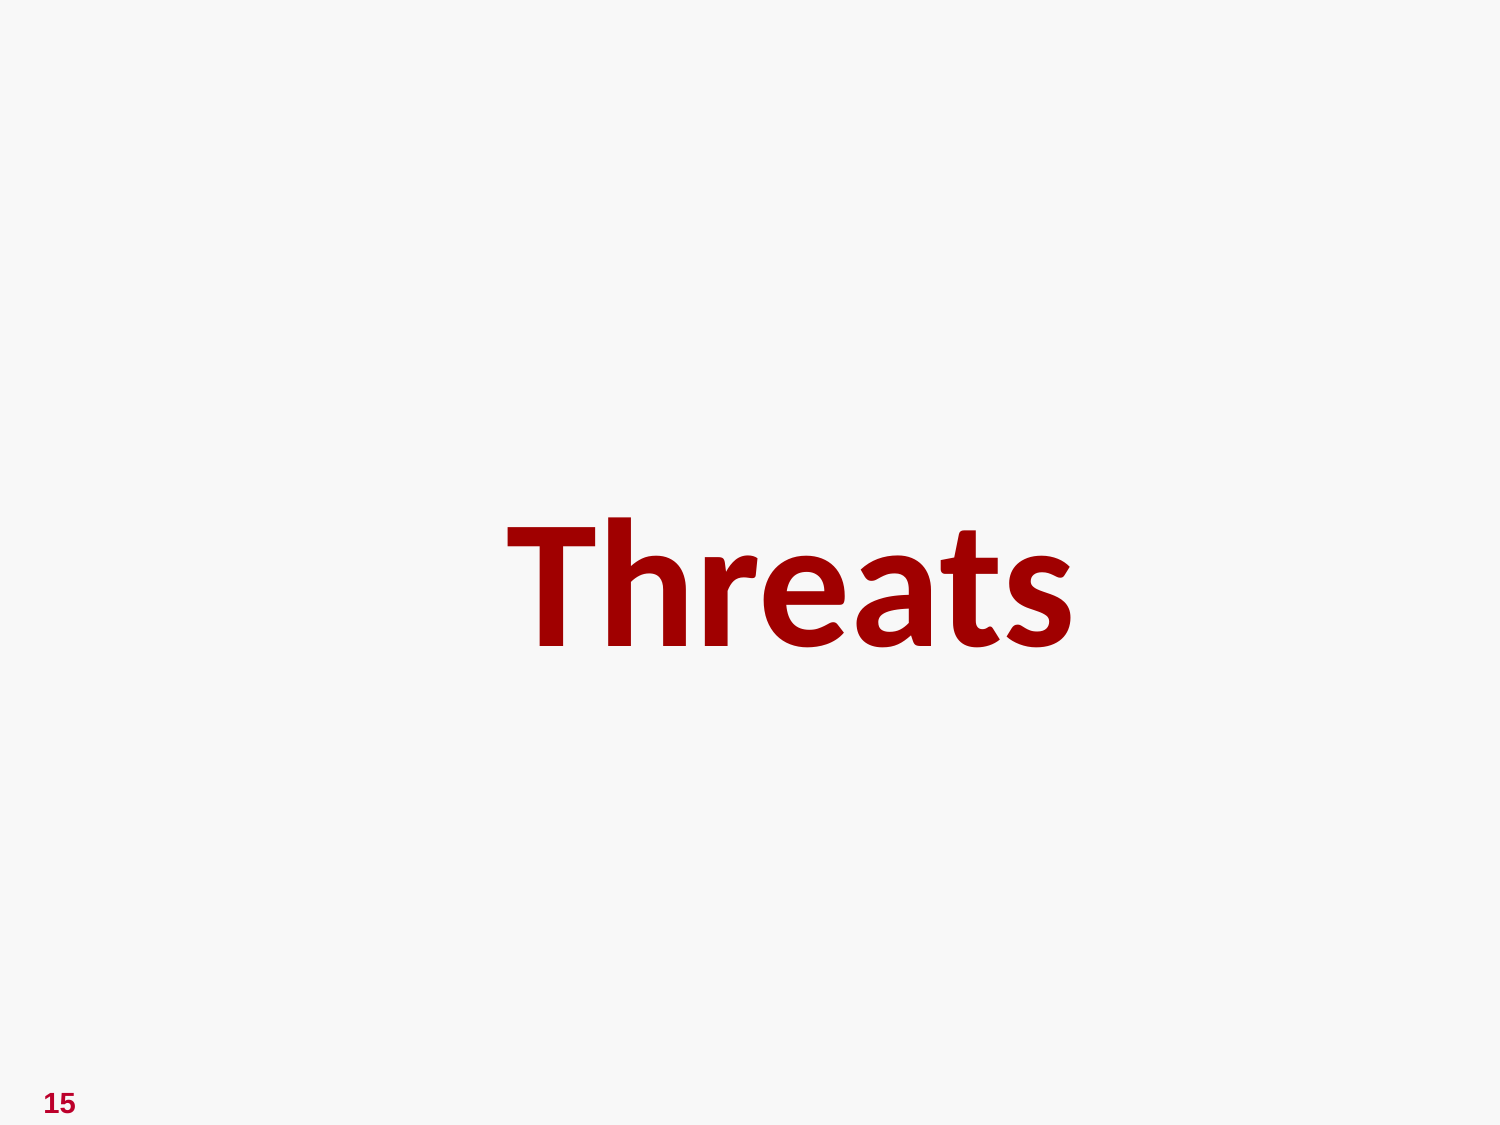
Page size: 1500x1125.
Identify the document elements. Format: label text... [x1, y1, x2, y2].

text_box Threats [147, 456, 1435, 692]
